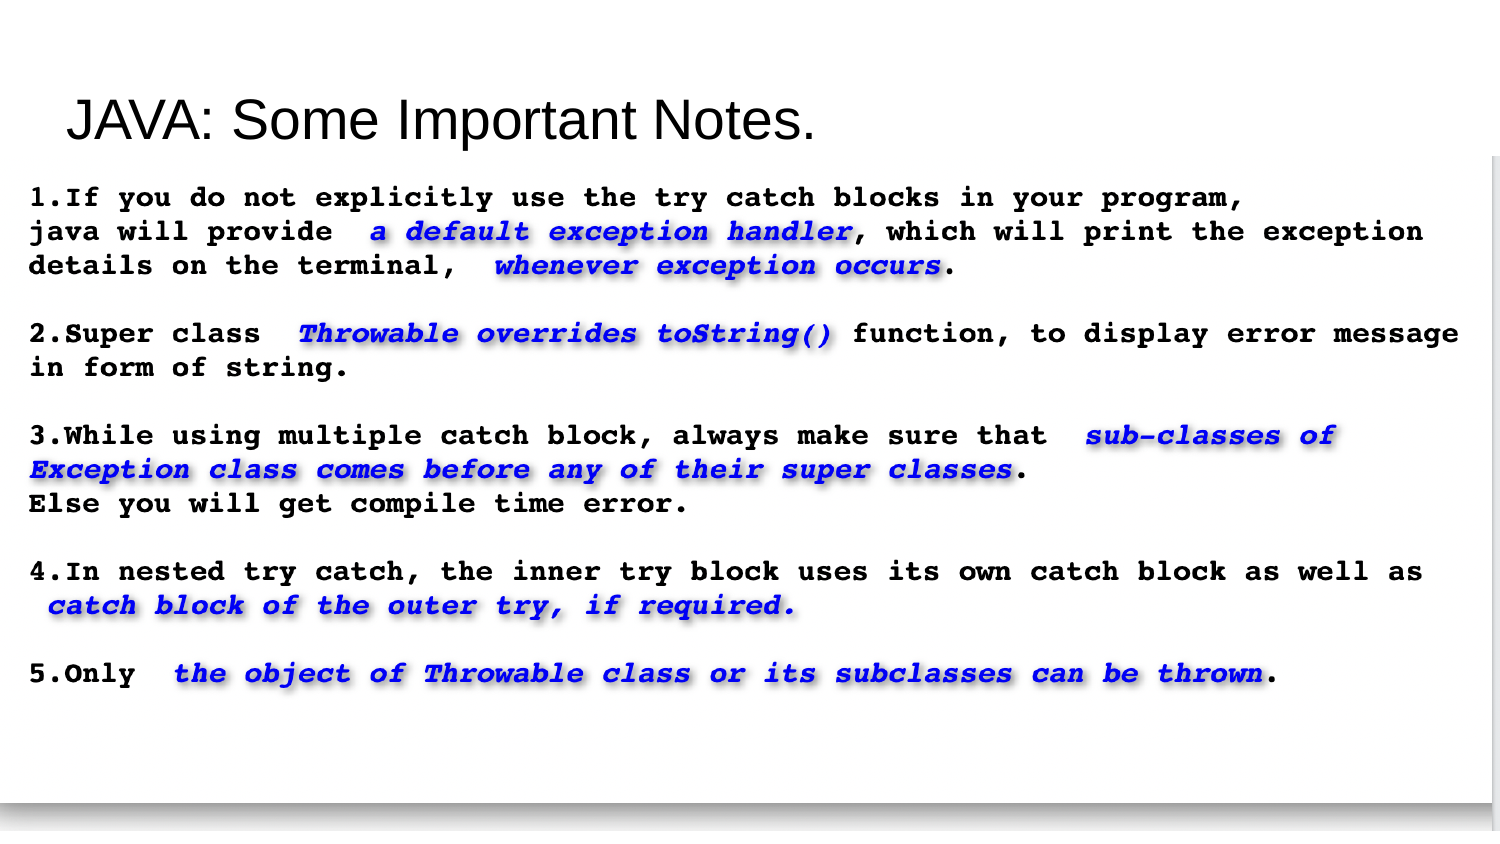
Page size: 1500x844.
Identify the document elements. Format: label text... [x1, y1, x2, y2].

picture [0, 156, 1500, 831]
title JAVA: Some Important Notes. [51, 72, 1449, 155]
